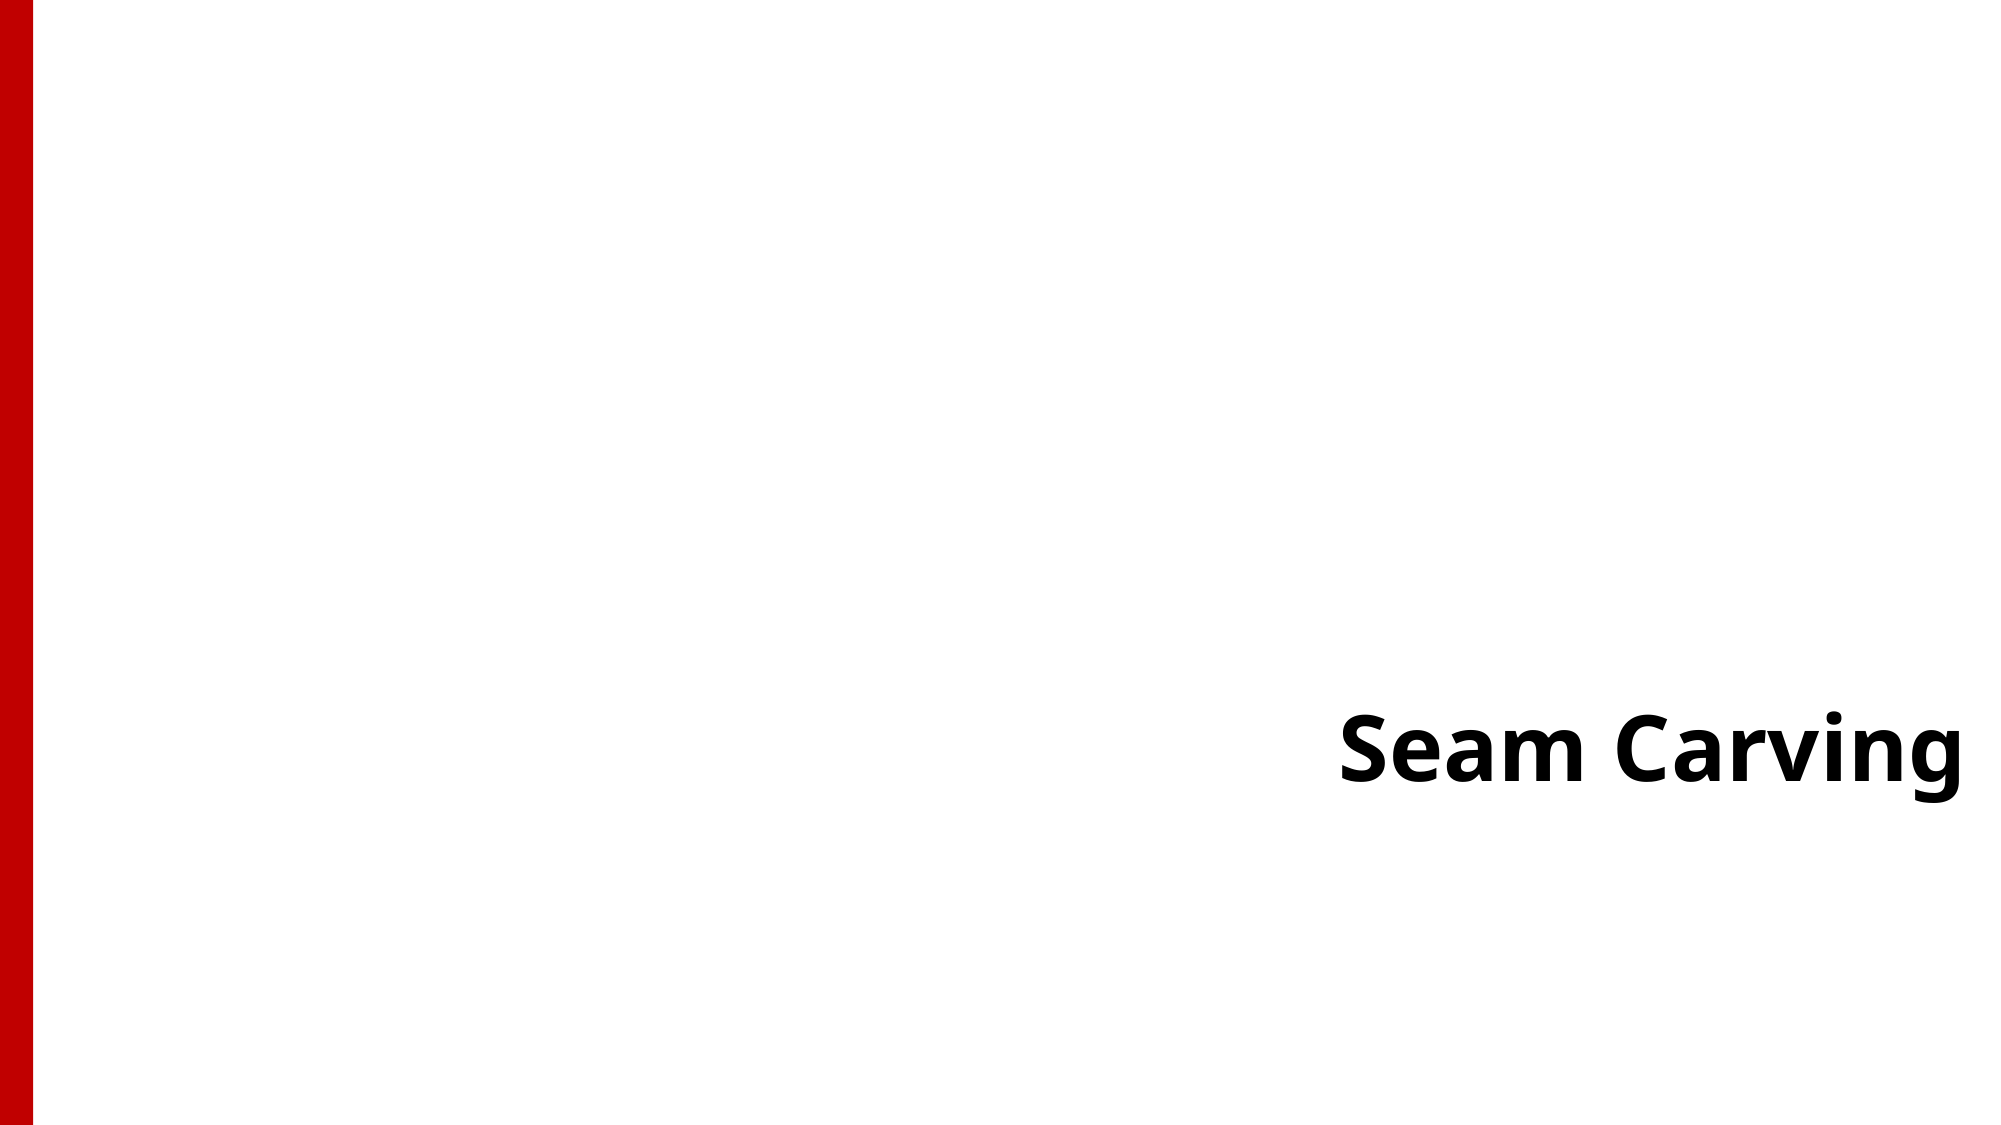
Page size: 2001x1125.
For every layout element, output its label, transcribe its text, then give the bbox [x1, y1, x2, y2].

title Seam Carving [61, 545, 1983, 958]
